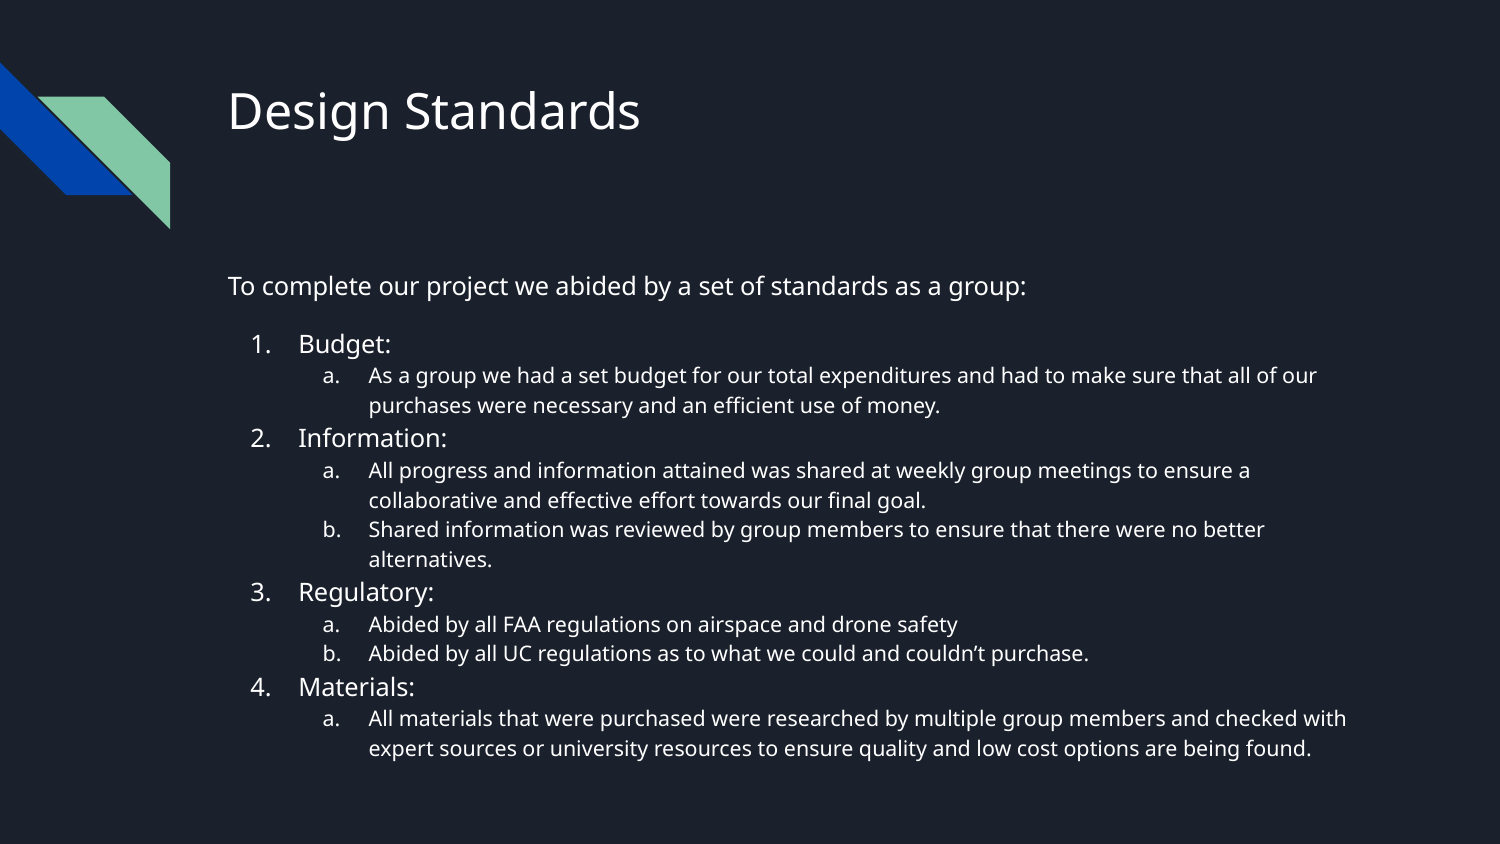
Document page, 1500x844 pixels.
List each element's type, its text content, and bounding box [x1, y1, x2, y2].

list To complete our project we abided by a set of standards as a group: Budget: As a group we had a set budget for our total expenditures and had to make sure that all of our purchases were necessary and an efficient use of money. Information: All progress and information attained was shared at weekly group meetings to ensure a collaborative and effective effort towards our final goal. Shared information was reviewed by group members to ensure that there were no better alternatives. Regulatory: Abided by all FAA regulations on airspace and drone safety Abided by all UC regulations as to what we could and couldn’t purchase. Materials: All materials that were purchased were researched by multiple group members and checked with expert sources or university resources to ensure quality and low cost options are being found. [212, 250, 1368, 796]
title Design Standards [212, 64, 1368, 215]
